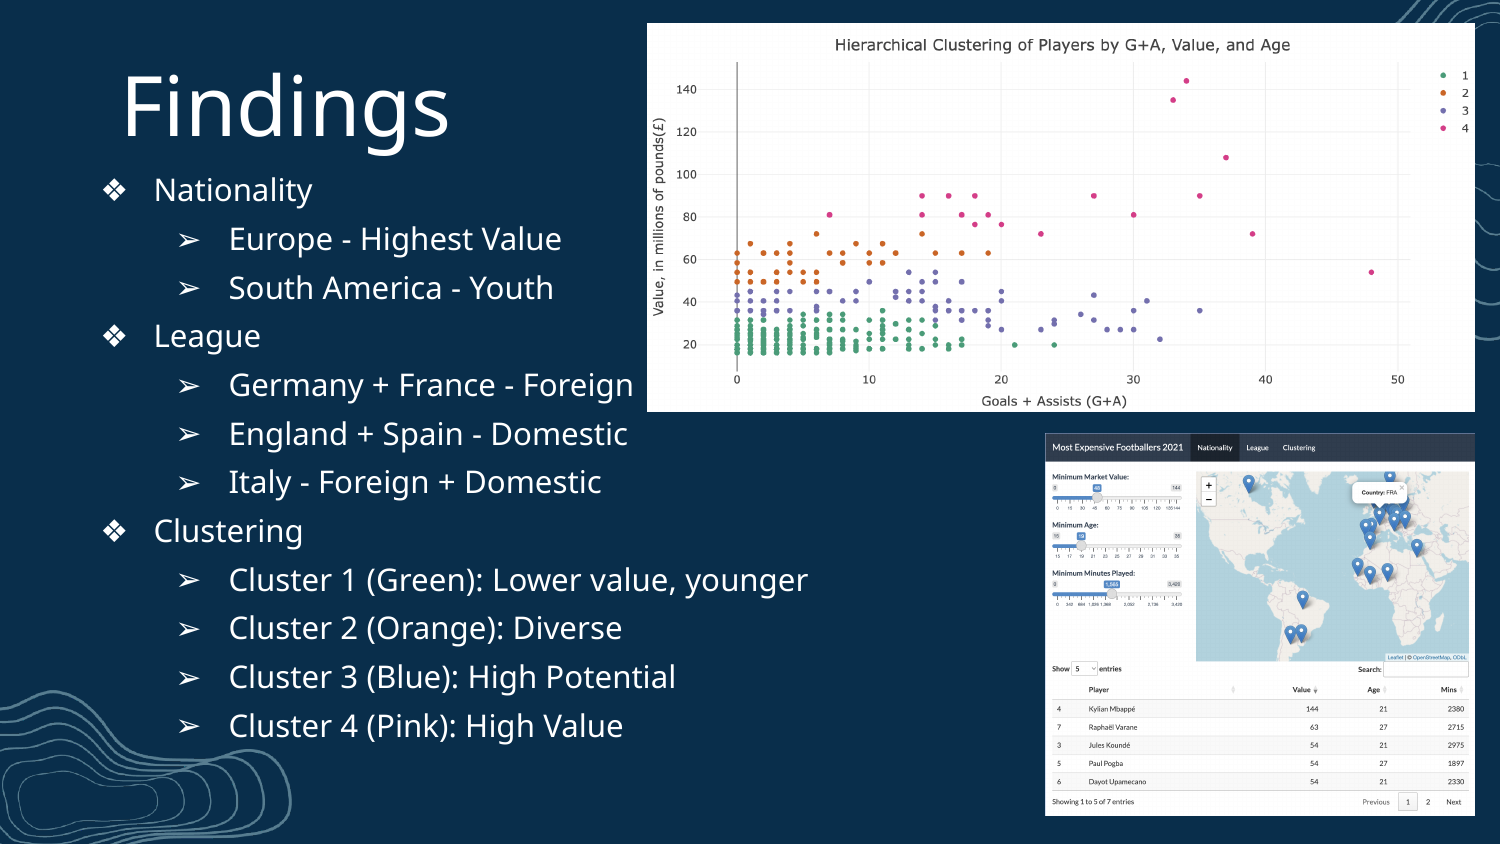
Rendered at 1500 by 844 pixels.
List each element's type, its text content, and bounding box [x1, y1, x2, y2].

text_box Nationality Europe - Highest Value South America - Youth League Germany + France - Foreign England + Spain - Domestic Italy - Foreign + Domestic Clustering Cluster 1 (Green): Lower value, younger Cluster 2 (Orange): Diverse Cluster 3 (Blue): High Potential Cluster 4 (Pink): High Value [63, 144, 871, 654]
picture [0, 0, 1500, 844]
title Findings [105, 38, 642, 136]
